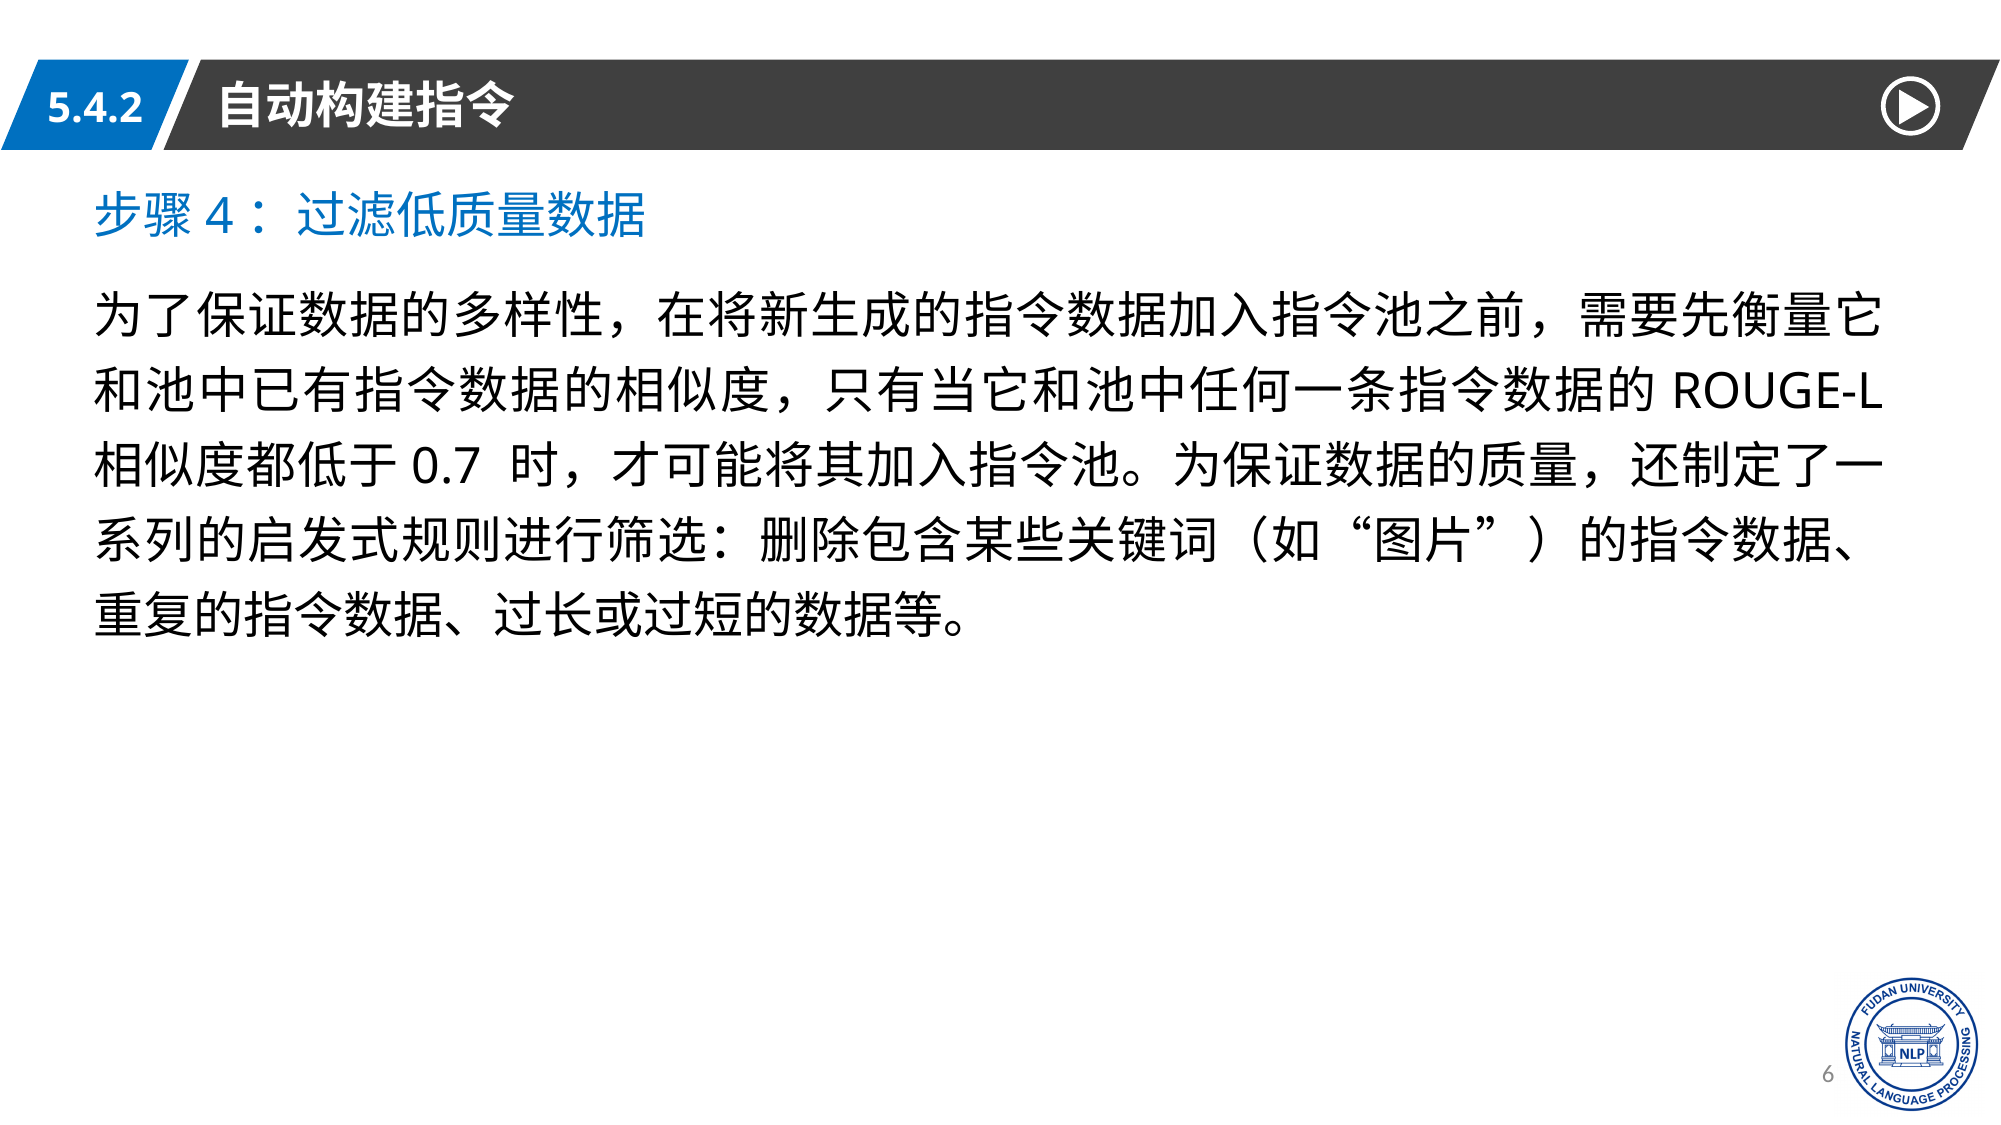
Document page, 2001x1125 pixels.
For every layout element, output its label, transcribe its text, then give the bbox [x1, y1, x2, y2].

text_box [1, 89, 157, 150]
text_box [1883, 78, 1939, 134]
text_box 自动构建指令 [200, 66, 531, 142]
text_box [32, 59, 189, 120]
text_box 5.4.2 [26, 73, 164, 138]
text_box [163, 59, 2000, 150]
picture [1834, 972, 1985, 1117]
slide_number 63 [1412, 1042, 1863, 1103]
text_box 步骤4：过滤低质量数据 为了保证数据的多样性，在将新生成的指令数据加入指令池之前，需要先衡量它和池中已有指令数据的相似度，只有当它和池中任何一条指令数据的ROUGE-L 相似度都低于0.7 时，才可能将其加入指令池。为保证数据的质量，还制定了一系列的启发式规则进行筛选：删除包含某些关键词（如“图片”）的指令数据、重复的指令数据、过长或过短的数据等。 [79, 160, 1899, 651]
